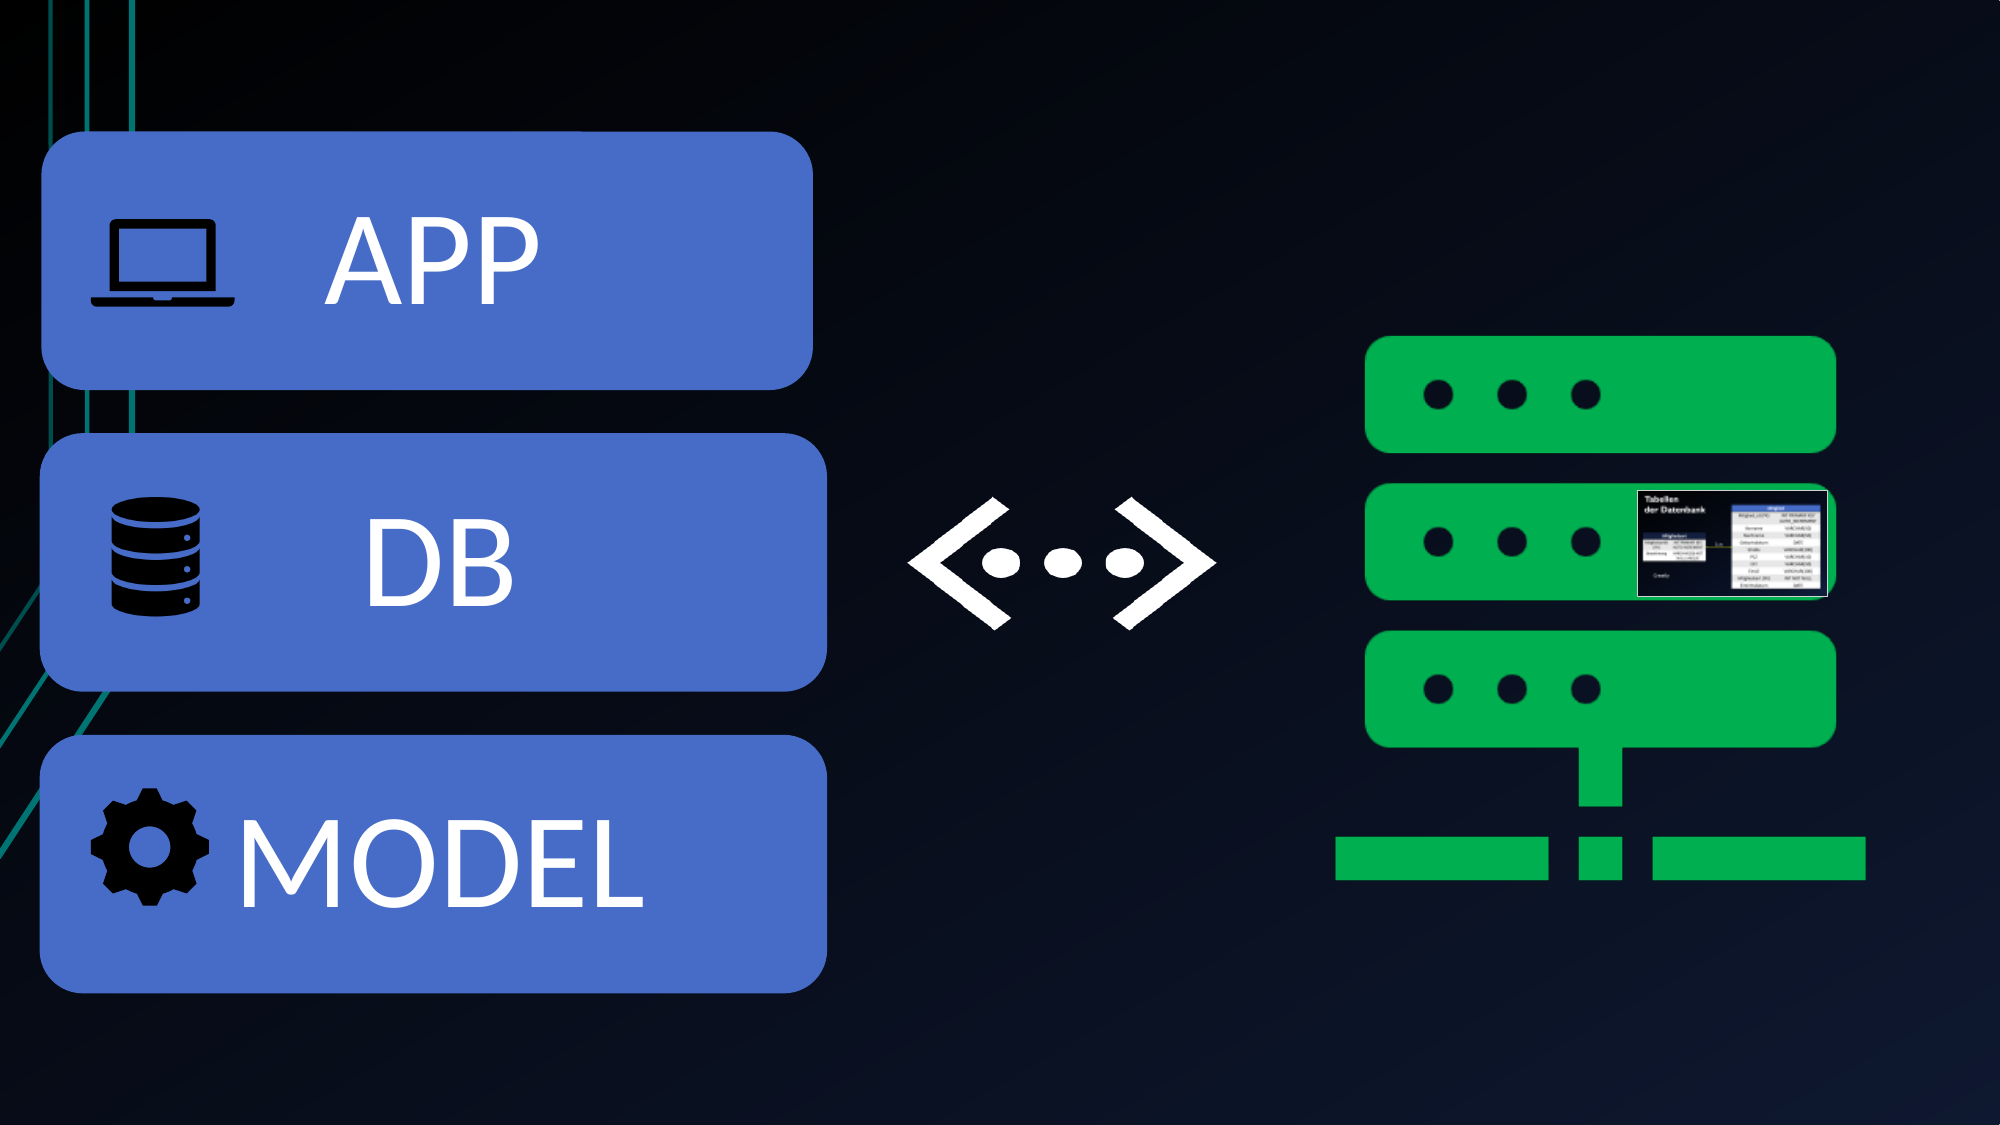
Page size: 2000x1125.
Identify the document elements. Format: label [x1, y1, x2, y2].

text_box [0, 131, 919, 994]
picture [80, 481, 231, 632]
picture [877, 254, 1955, 962]
